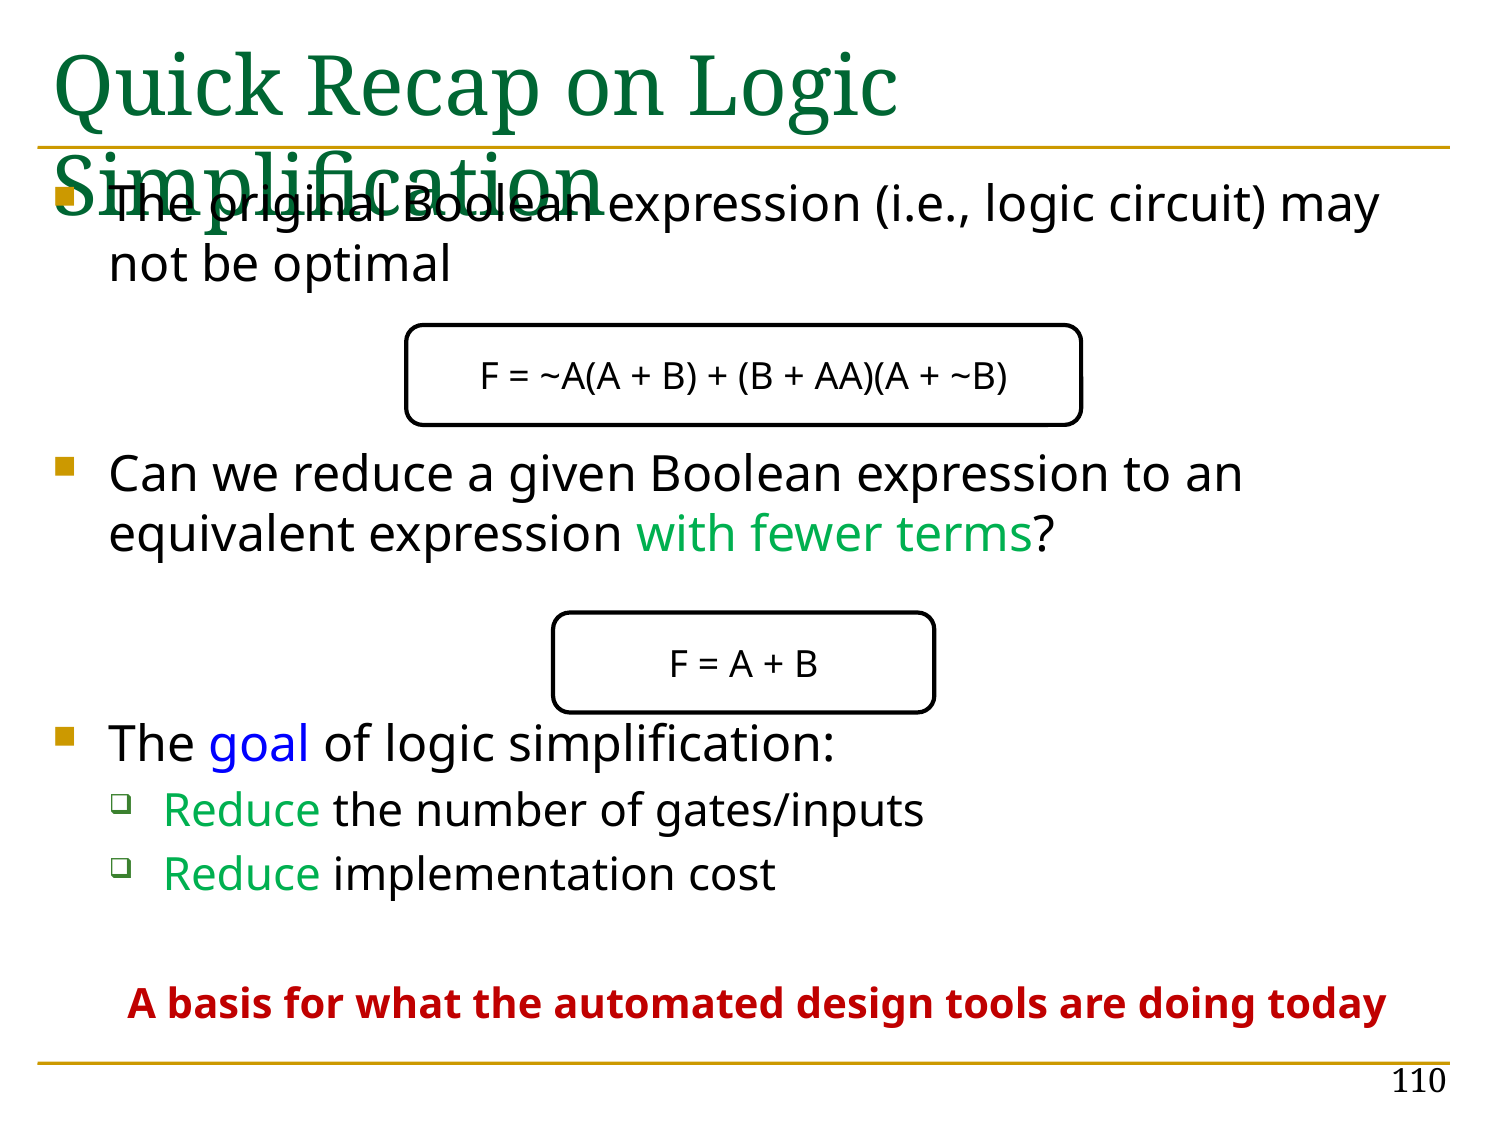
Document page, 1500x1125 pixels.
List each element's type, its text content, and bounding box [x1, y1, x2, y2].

list The original Boolean expression (i.e., logic circuit) may not be optimal Can we reduce a given Boolean expression to an equivalent expression with fewer terms? The goal of logic simplification: Reduce the number of gates/inputs Reduce implementation cost [37, 163, 1450, 1016]
slide_number 110 [1111, 1036, 1462, 1112]
text_box A basis for what the automated design tools are doing today [112, 969, 1425, 1035]
title Quick Recap on Logic Simplification [37, 24, 1450, 163]
text_box F = A + B [550, 610, 937, 715]
text_box F = ~A(A + B) + (B + AA)(A + ~B) [404, 322, 1084, 428]
